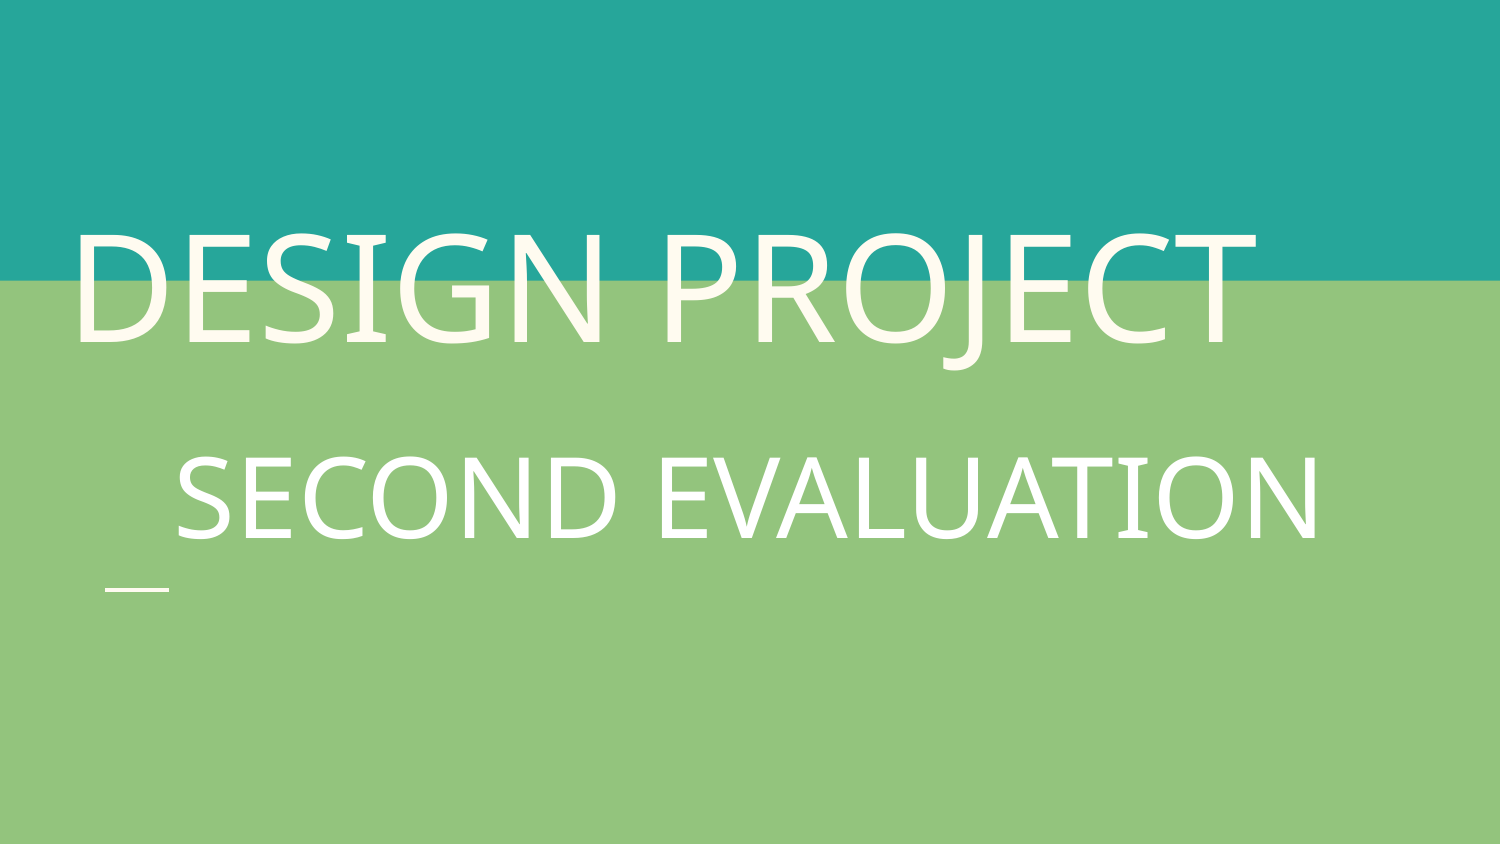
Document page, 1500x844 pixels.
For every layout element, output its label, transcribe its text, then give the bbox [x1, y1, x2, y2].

text_box SECOND EVALUATION [142, 411, 1358, 570]
title DESIGN PROJECT [51, 171, 1449, 388]
